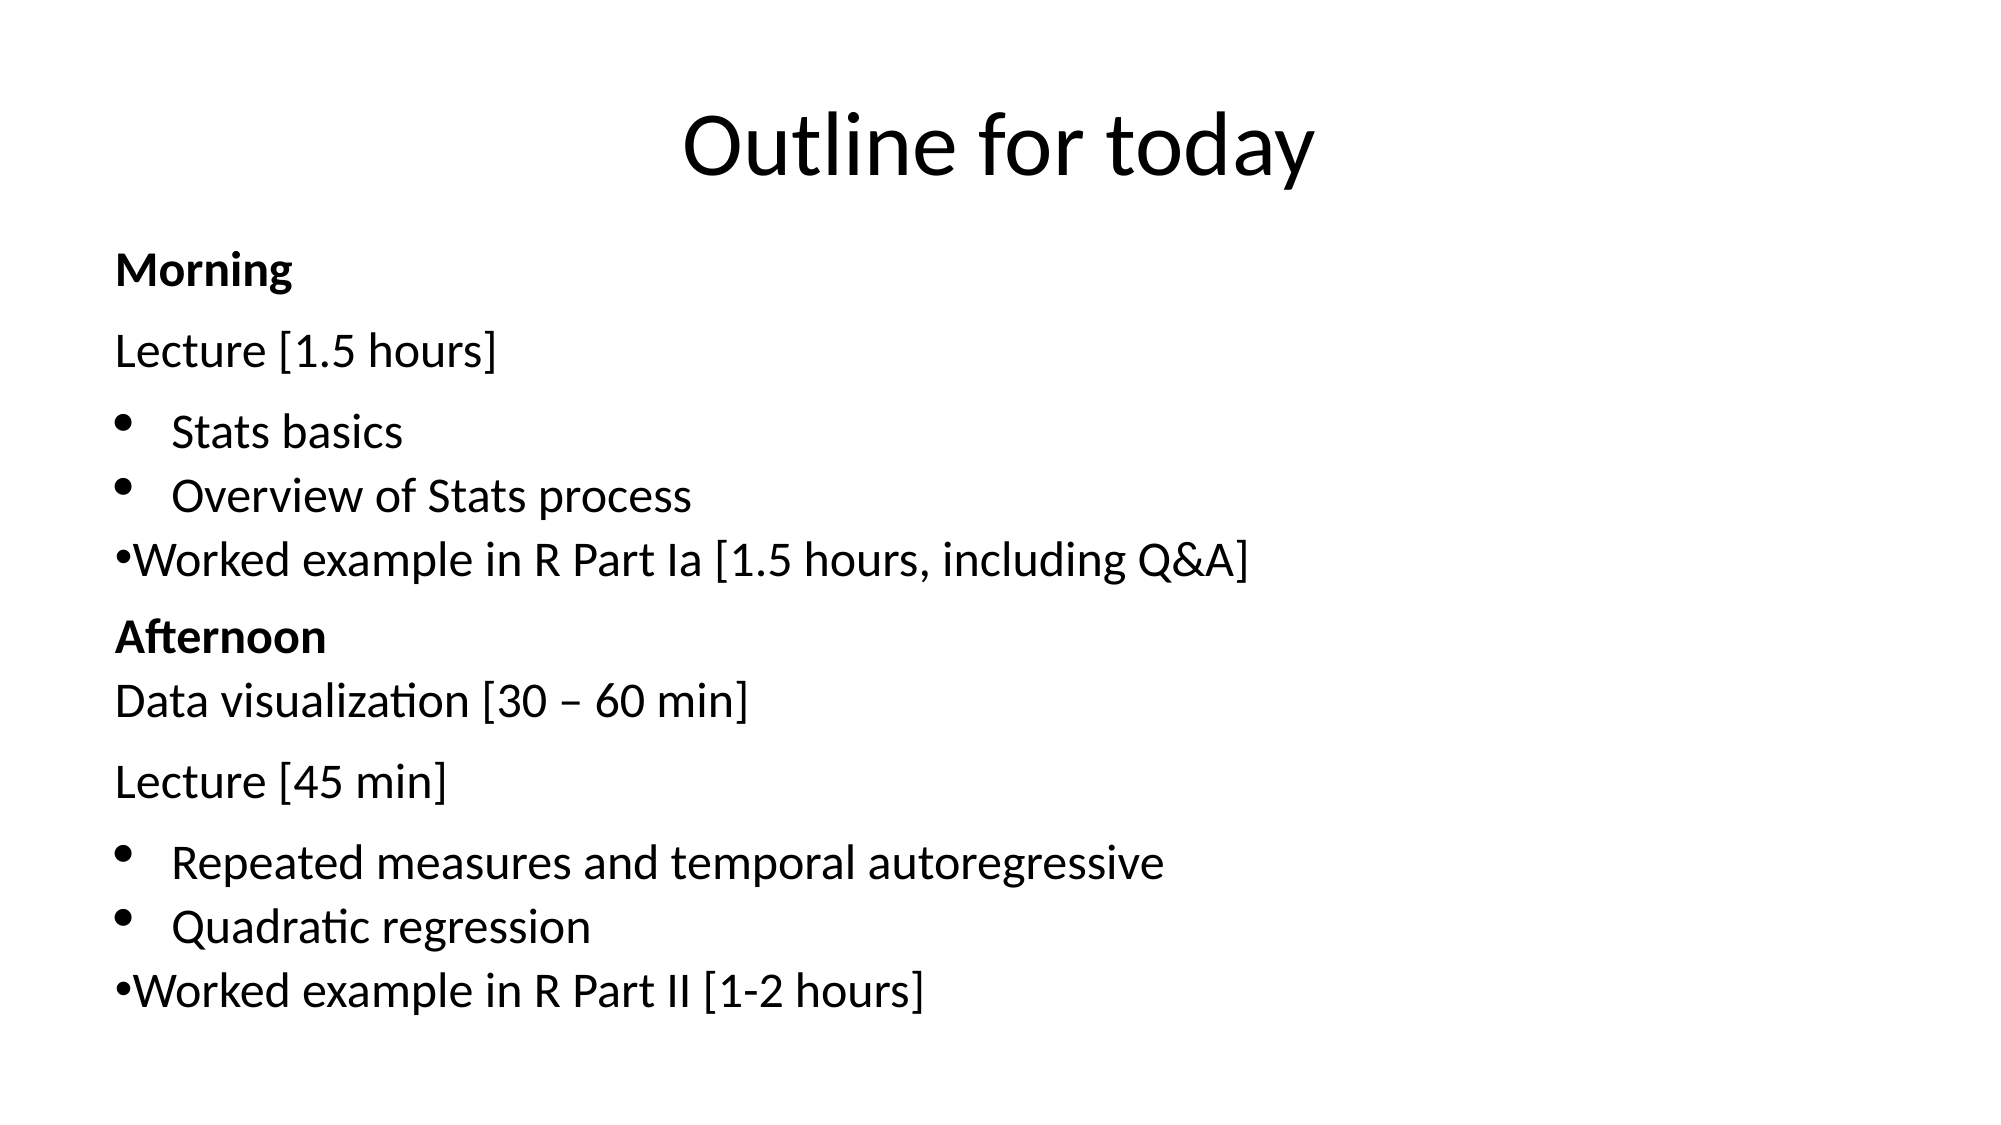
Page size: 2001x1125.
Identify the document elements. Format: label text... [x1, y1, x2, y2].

list Morning Lecture [1.5 hours] Stats basics Overview of Stats process Worked example in R Part Ia [1.5 hours, including Q&A] Afternoon Data visualization [30 – 60 min] Lecture [45 min] Repeated measures and temporal autoregressive Quadratic regression Worked example in R Part II [1-2 hours] [99, 224, 1900, 1043]
title Outline for today [99, 45, 1900, 224]
